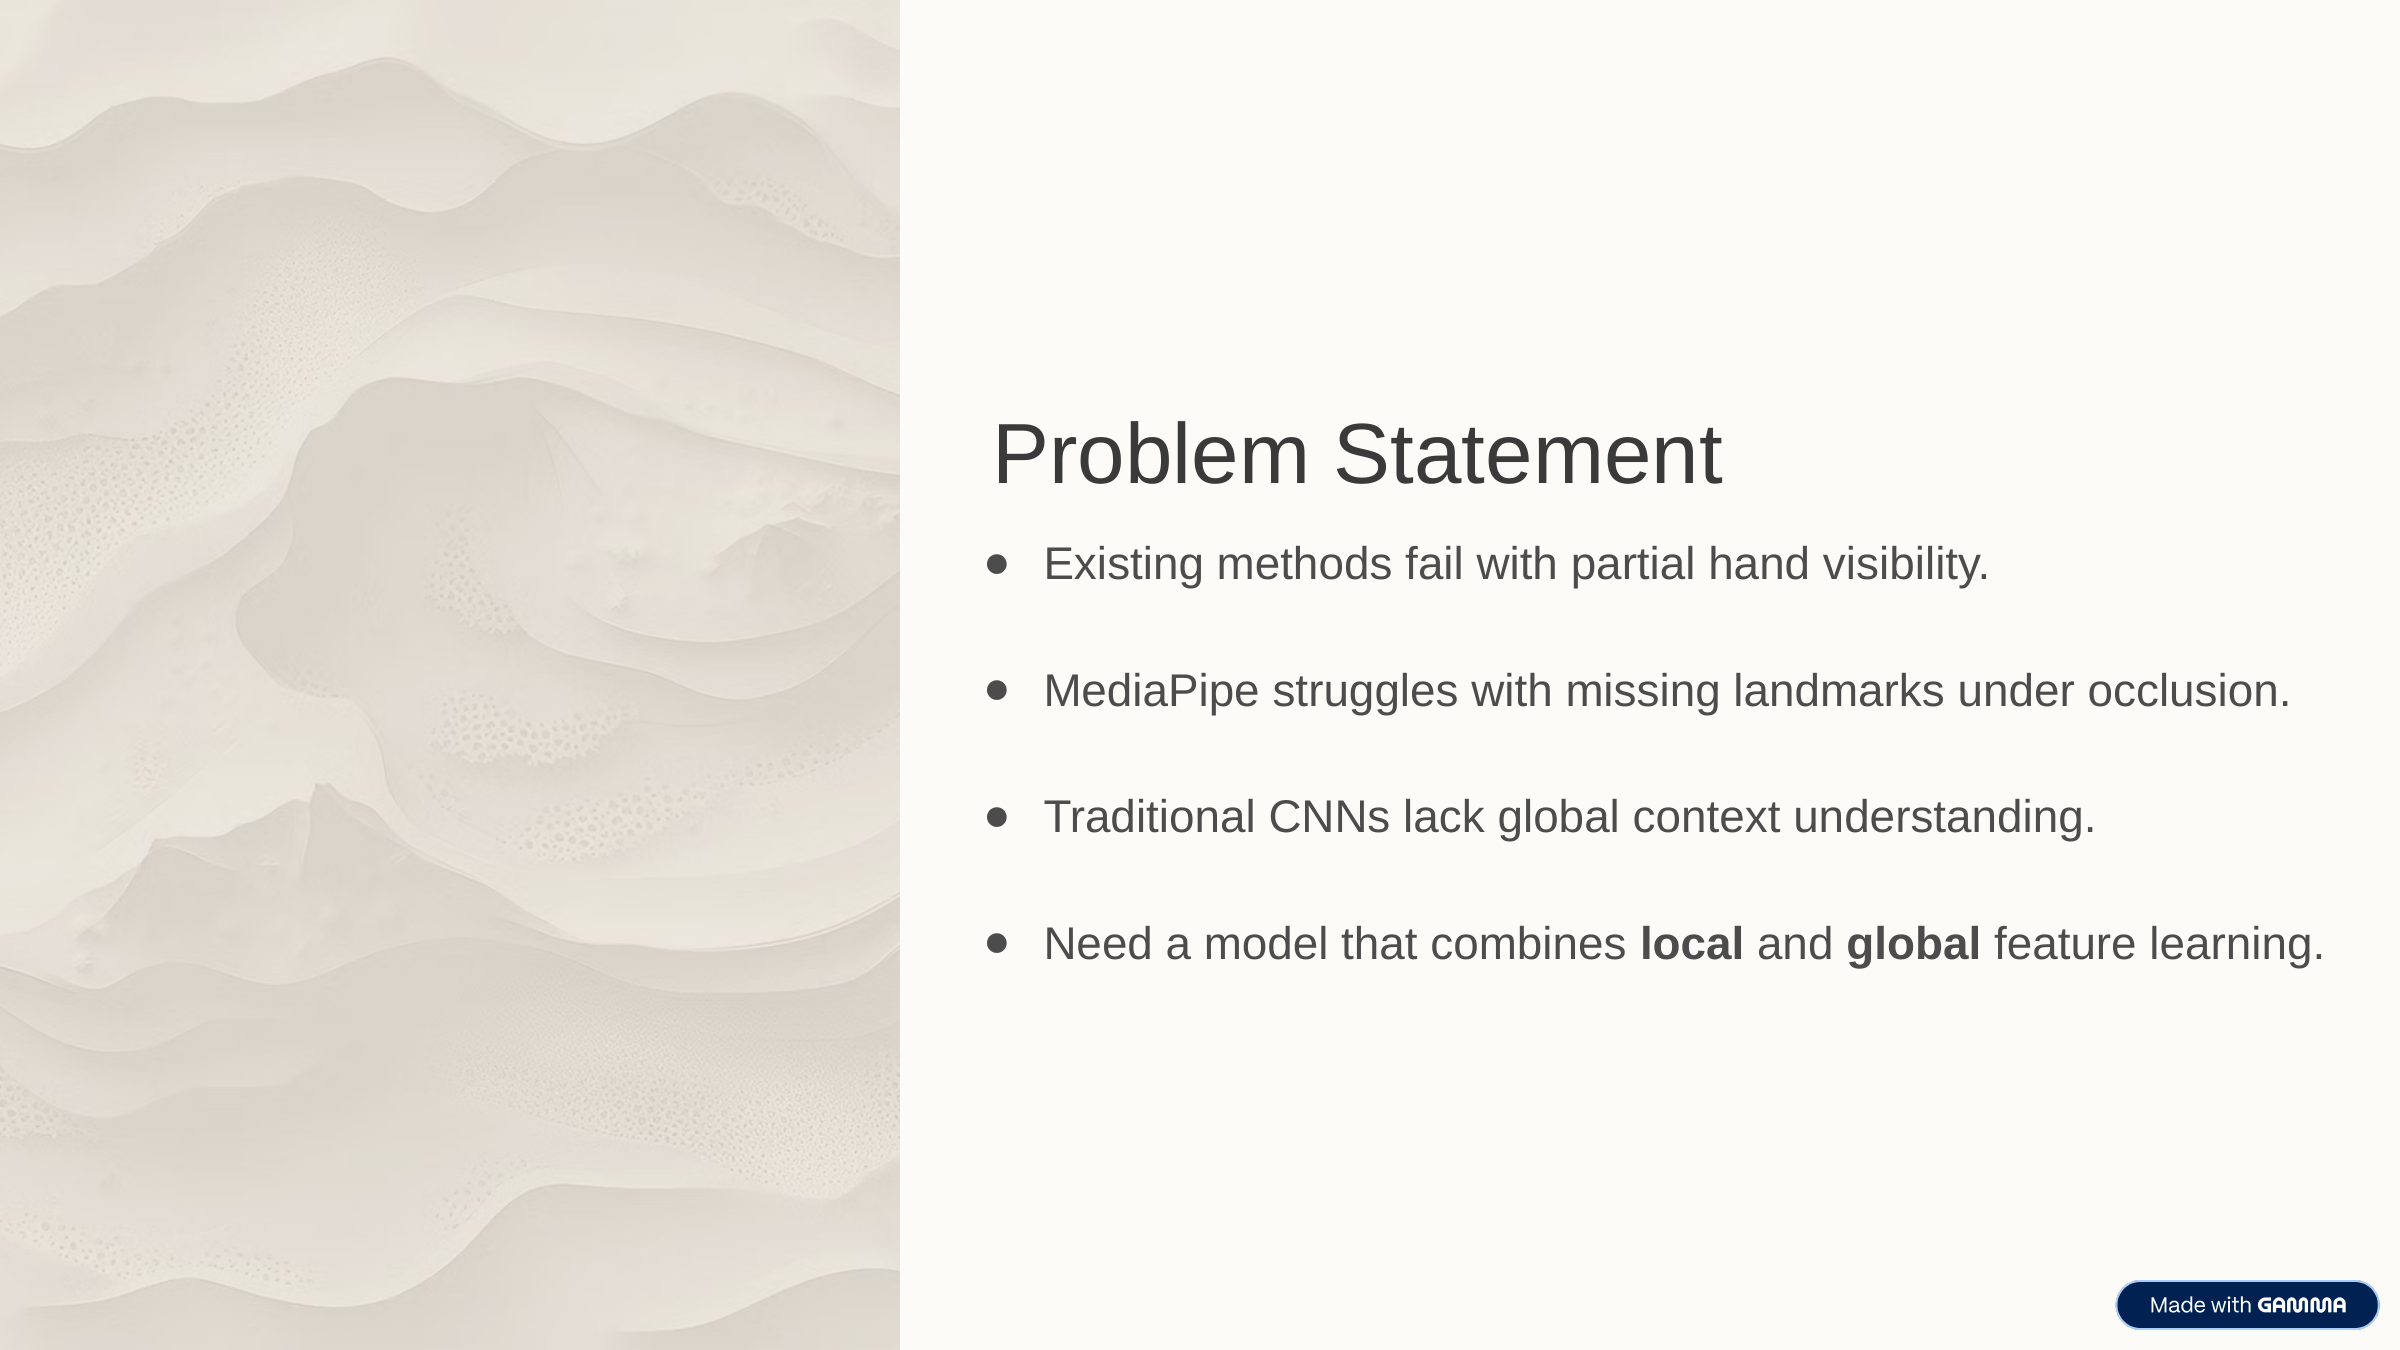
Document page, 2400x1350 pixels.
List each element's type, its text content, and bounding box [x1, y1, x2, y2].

text_box Problem Statement Existing methods fail with partial hand visibility. MediaPipe struggles with missing landmarks under occlusion. Traditional CNNs lack global context understanding. Need a model that combines local and global feature learning. [953, 332, 2370, 984]
picture [0, 0, 901, 1350]
picture [2106, 1271, 2389, 1339]
